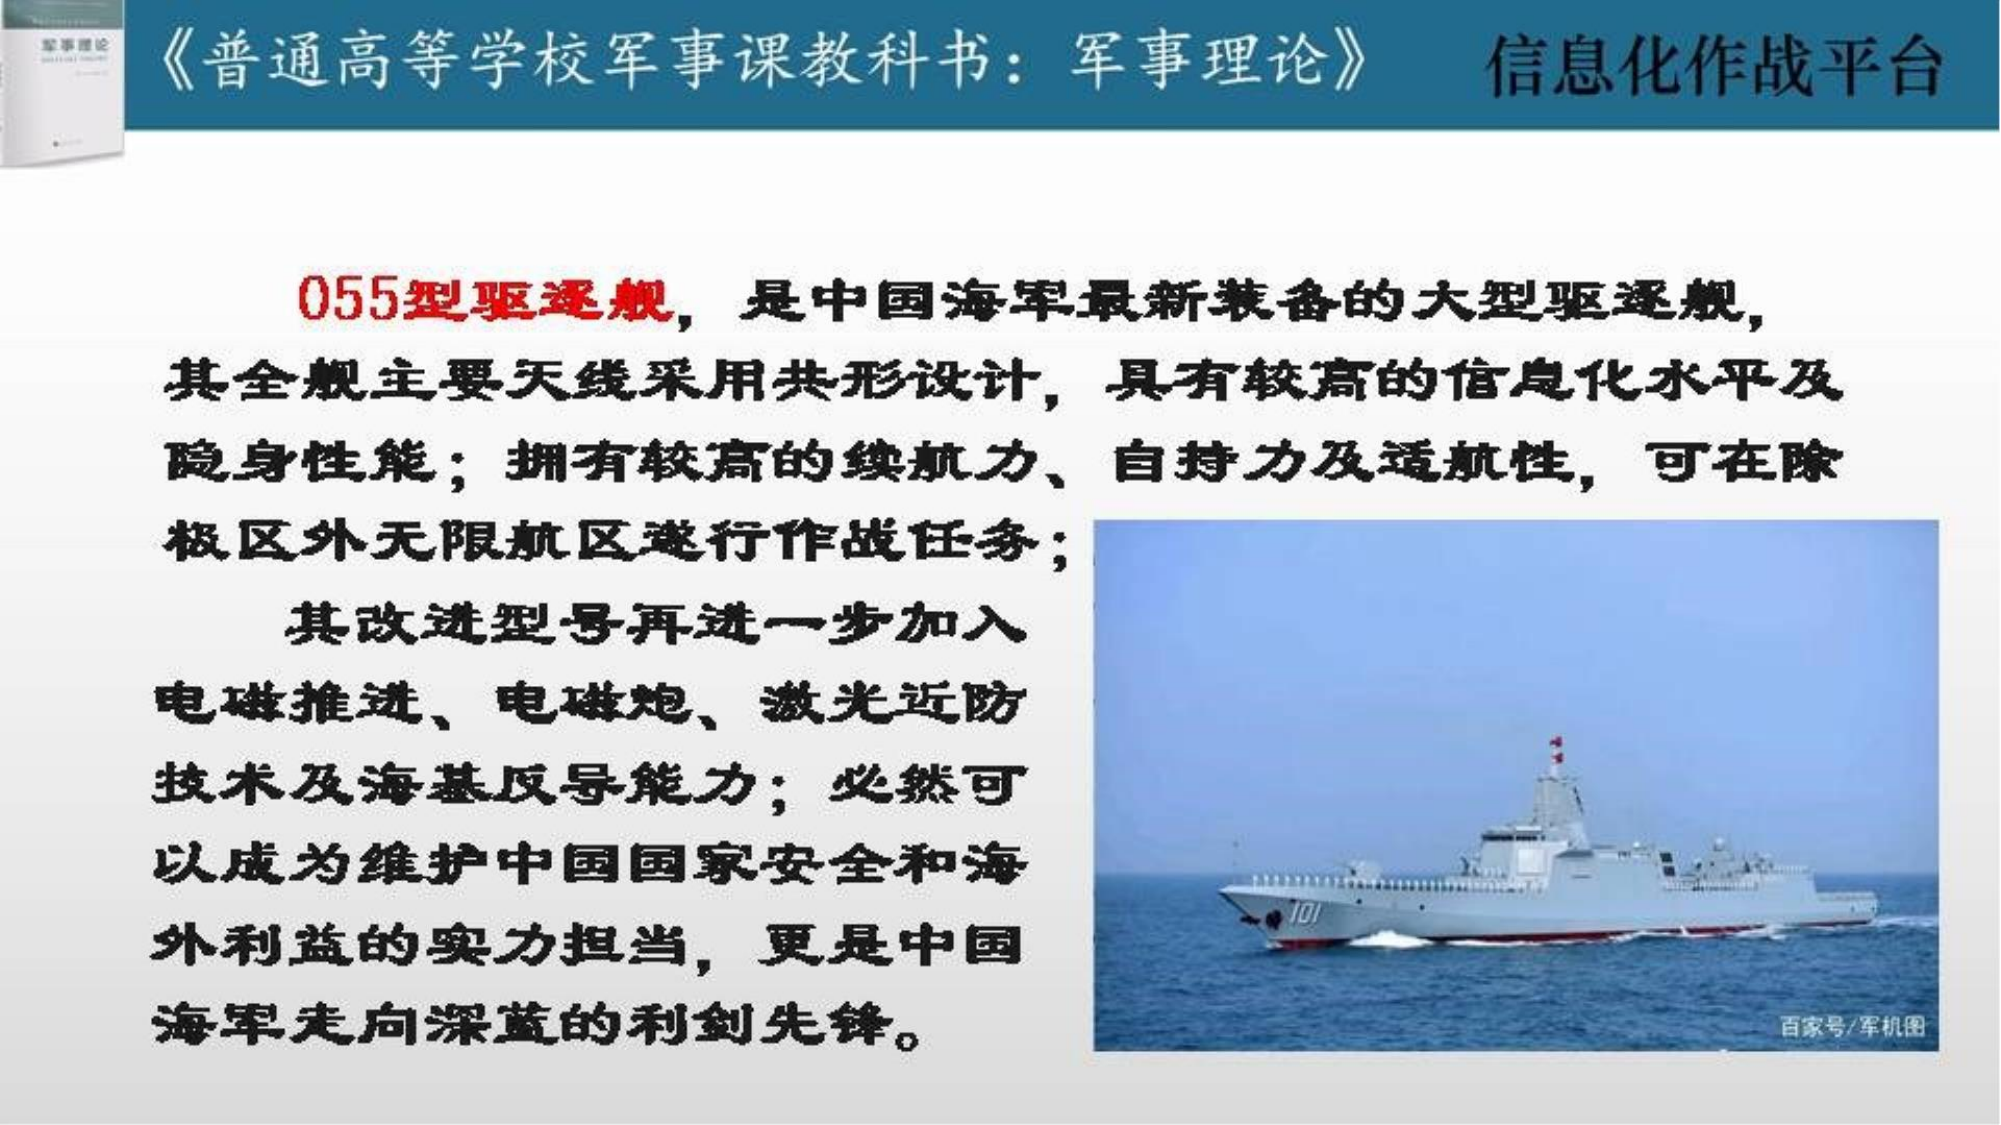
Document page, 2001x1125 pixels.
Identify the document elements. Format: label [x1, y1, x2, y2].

text_box [0, 0, 2000, 1125]
